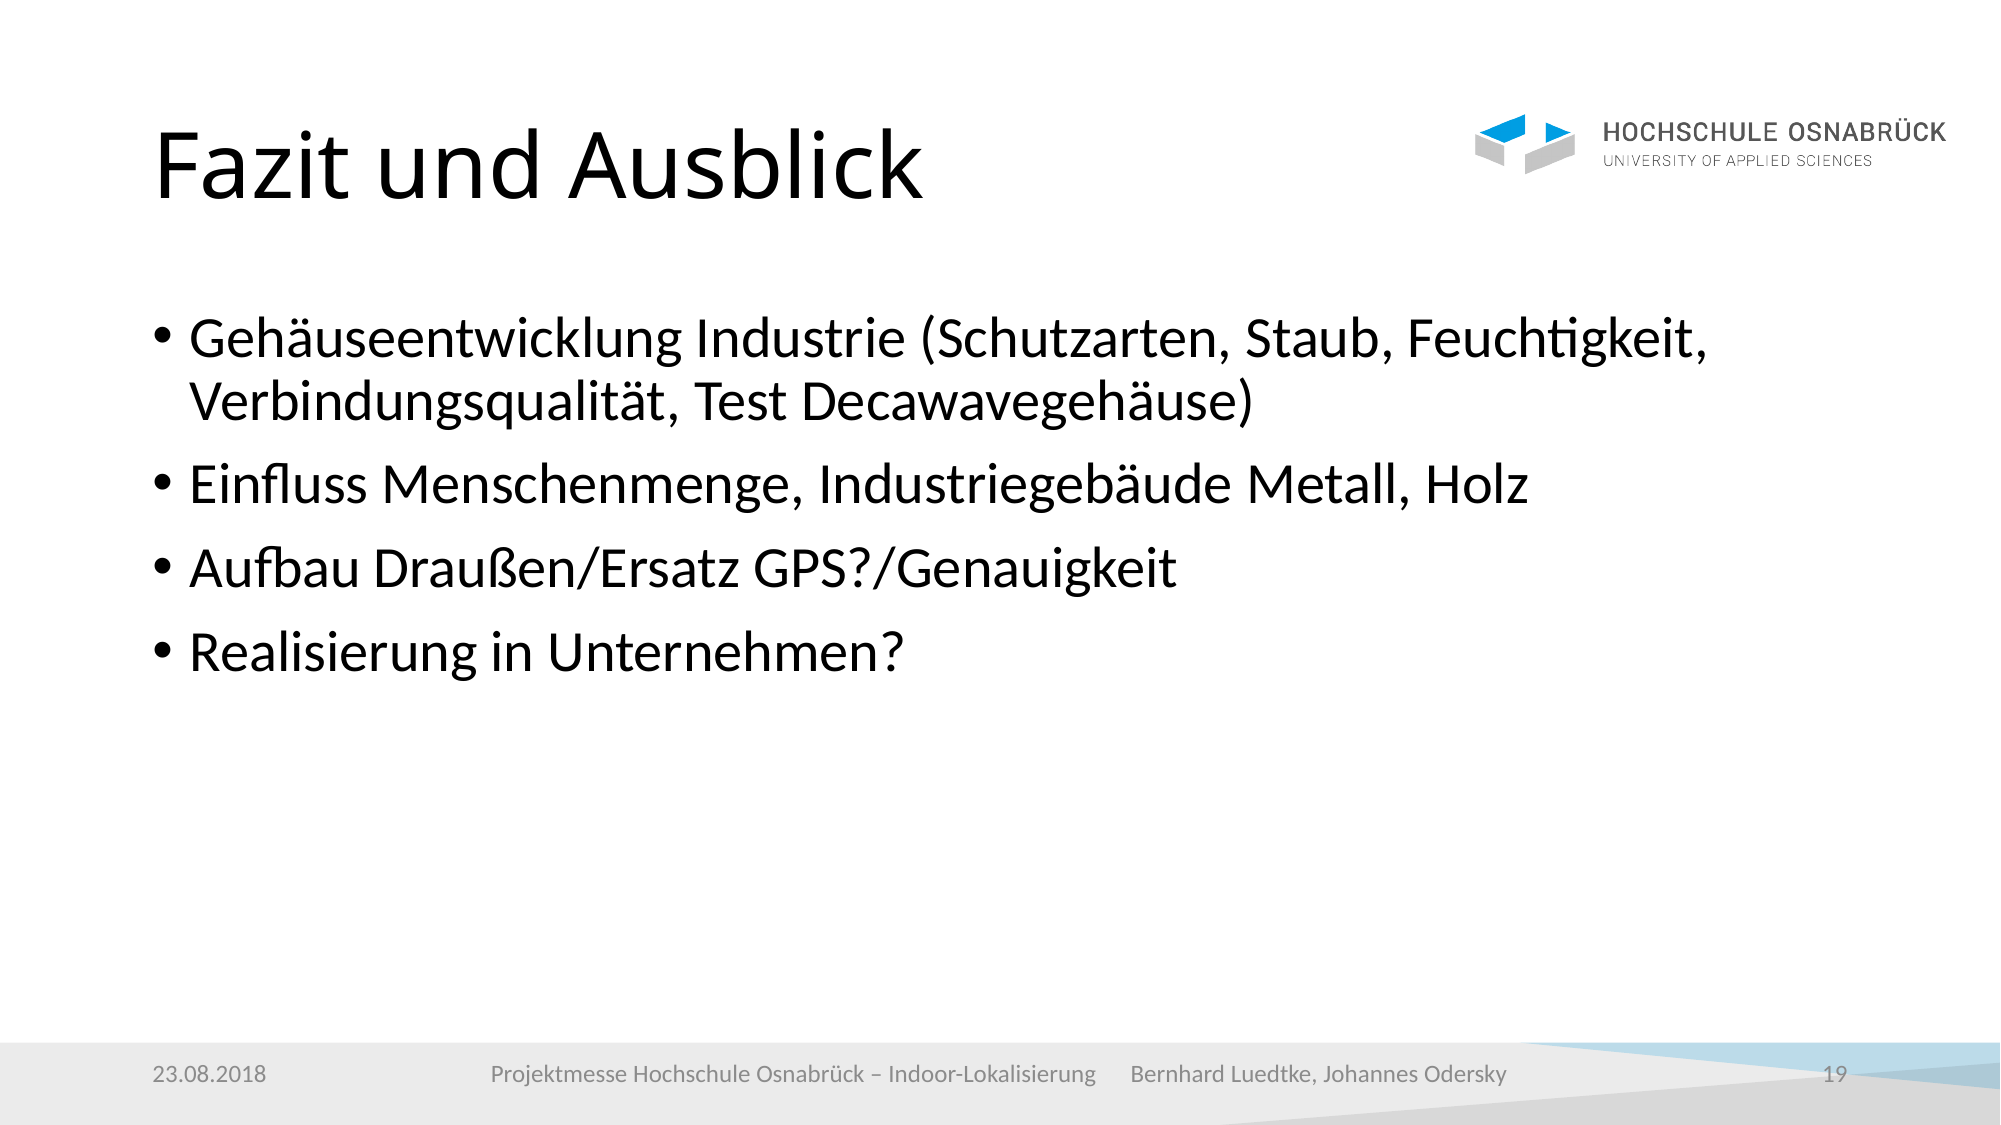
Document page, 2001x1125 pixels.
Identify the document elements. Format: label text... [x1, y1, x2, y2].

list Gehäuseentwicklung Industrie (Schutzarten, Staub, Feuchtigkeit, Verbindungsqualität, Test Decawavegehäuse) Einfluss Menschenmenge, Industriegebäude Metall, Holz Aufbau Draußen/Ersatz GPS?/Genauigkeit Realisierung in Unternehmen? [137, 299, 1863, 1014]
title Fazit und Ausblick [137, 59, 1465, 278]
picture [1465, 59, 1992, 229]
slide_number 19 [1712, 1042, 1863, 1103]
footer Projektmesse Hochschule Osnabrück – Indoor-Lokalisierung Bernhard Luedtke, Johannes Odersky [287, 1042, 1712, 1103]
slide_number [137, 1042, 287, 1103]
